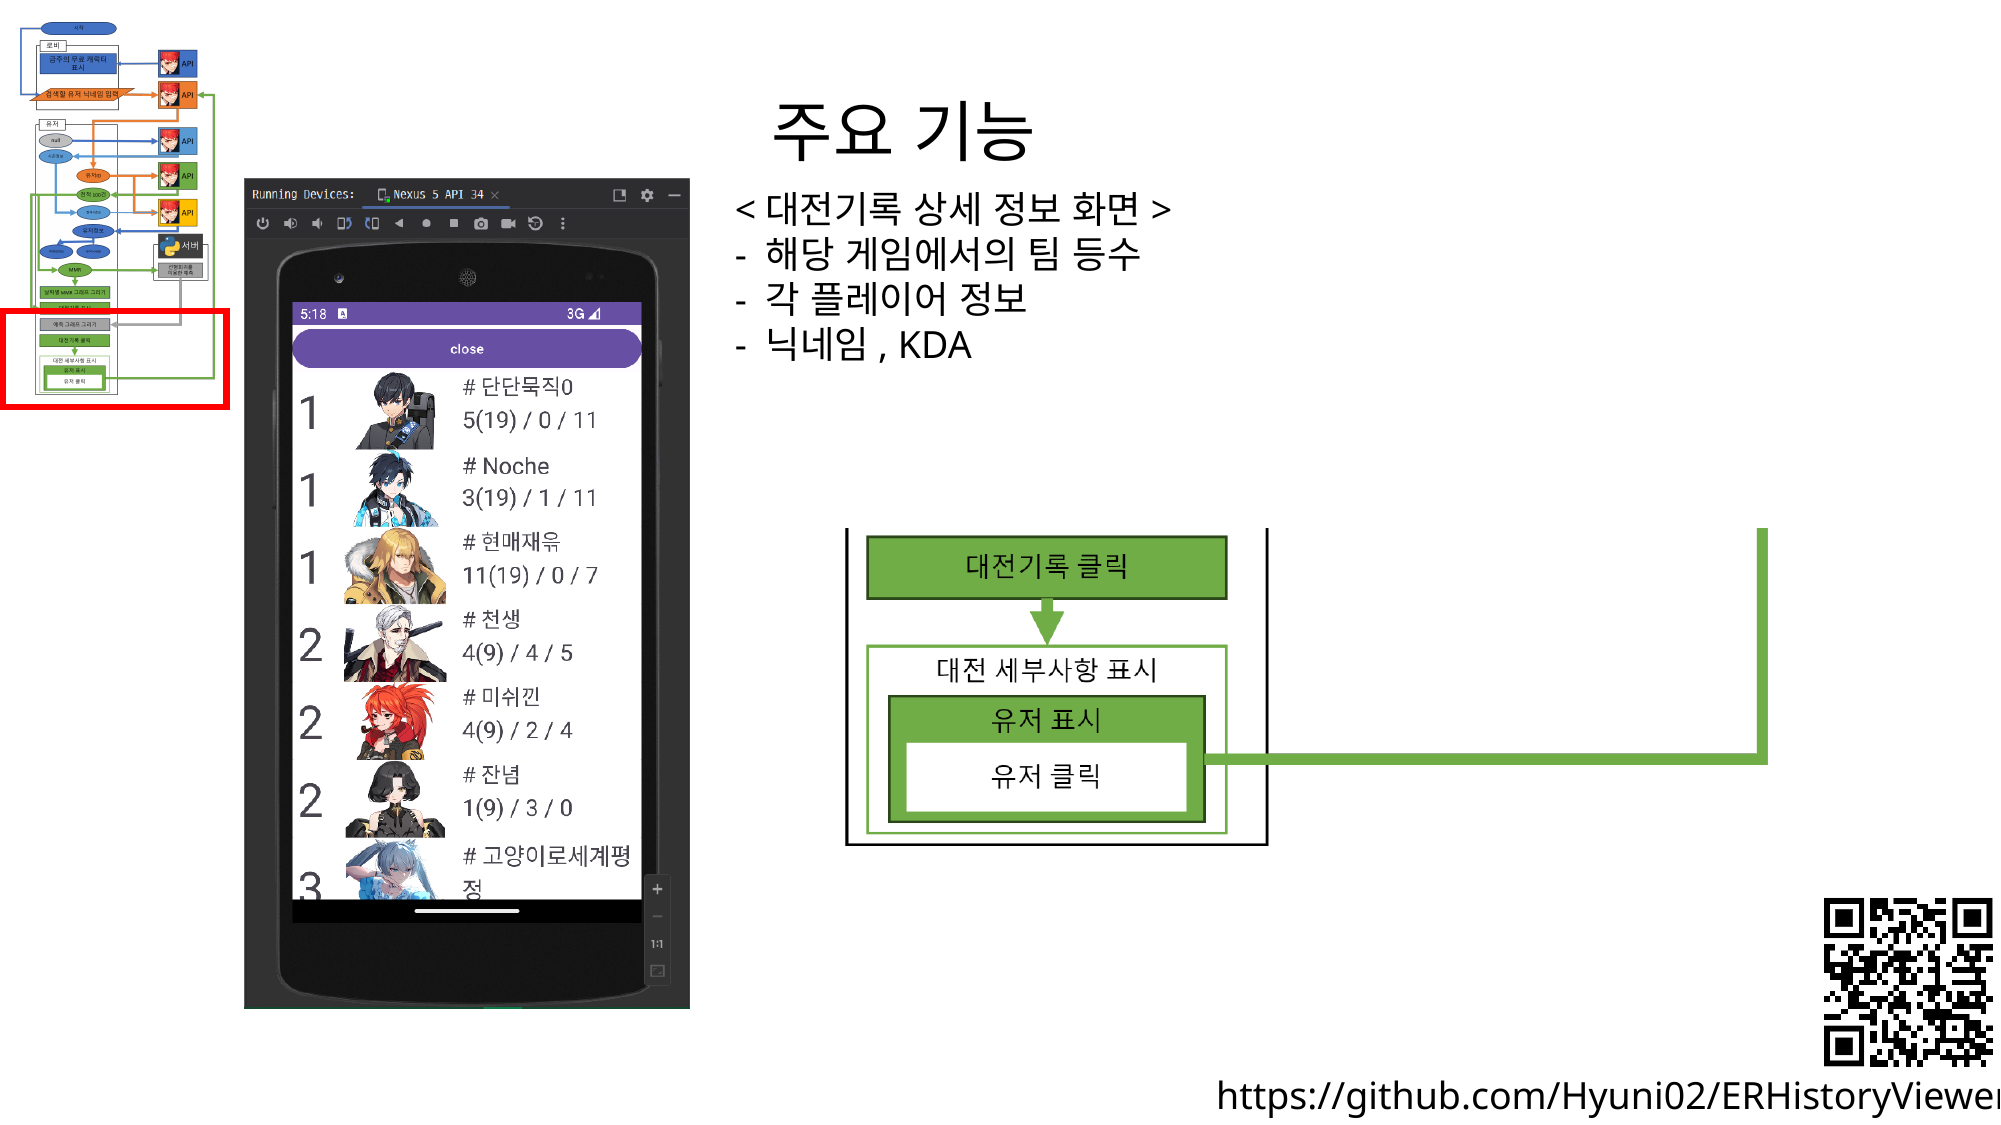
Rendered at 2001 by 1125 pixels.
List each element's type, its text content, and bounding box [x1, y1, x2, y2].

text_box https://github.com/Hyuni02/ERHistoryViewer [1123, 1064, 2000, 1125]
picture [244, 178, 690, 1009]
picture [20, 22, 215, 395]
picture [766, 527, 1768, 846]
text_box <대전기록 상세 정보 화면> - 해당 게임에서의 팀 등수 - 각 플레이어 정보 - 닉네임, KDA [720, 178, 1662, 374]
text_box 주요 기능 [338, 82, 1471, 178]
text_box [2, 310, 228, 408]
picture [1818, 891, 2000, 1070]
